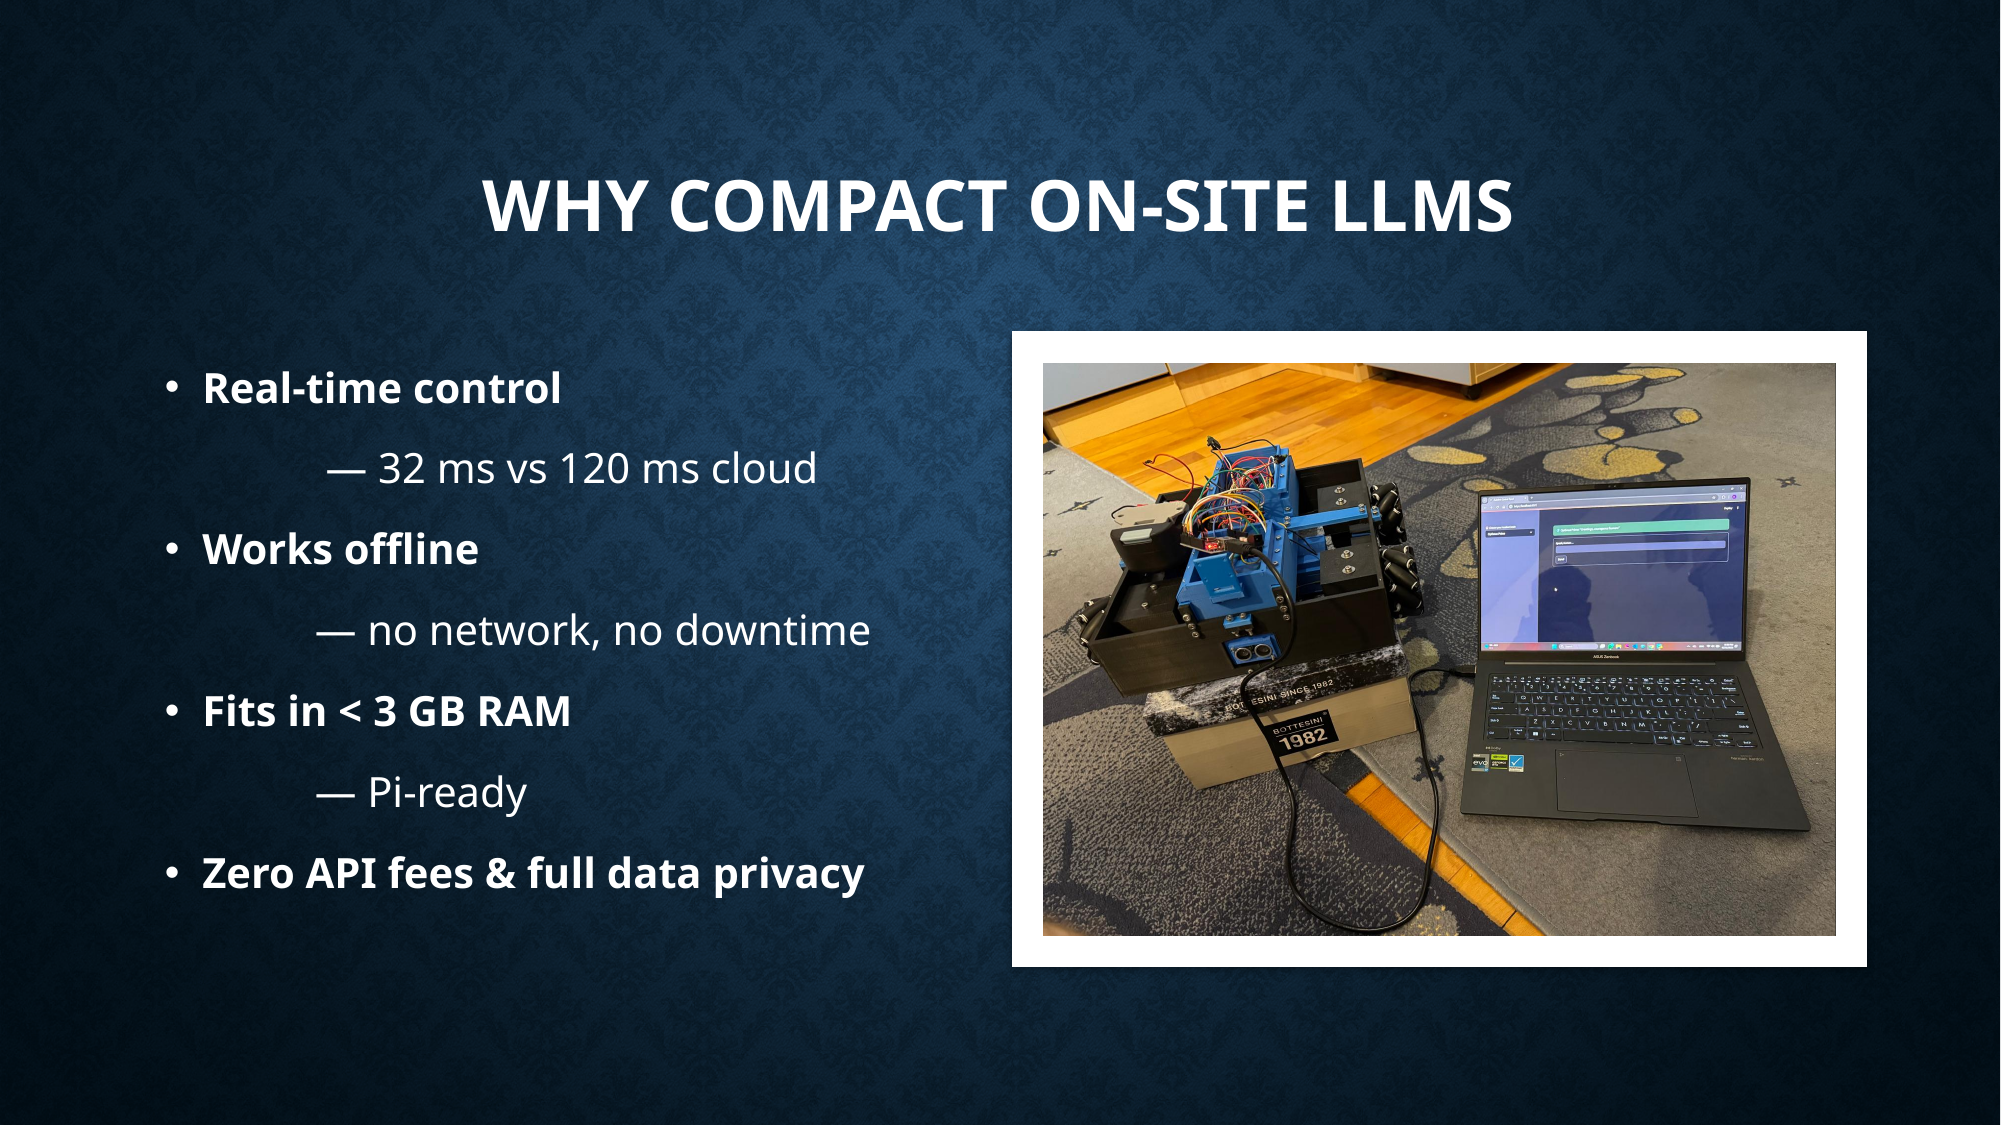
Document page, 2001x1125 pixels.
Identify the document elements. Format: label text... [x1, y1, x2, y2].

picture [1042, 362, 1837, 937]
list Real-time control — 32 ms vs 120 ms cloud Works offline — no network, no downtime Fits in < 3 GB RAM — Pi-ready Zero API fees & full data privacy [149, 343, 973, 950]
title Why Compact On-site LLMs [149, 99, 1849, 318]
